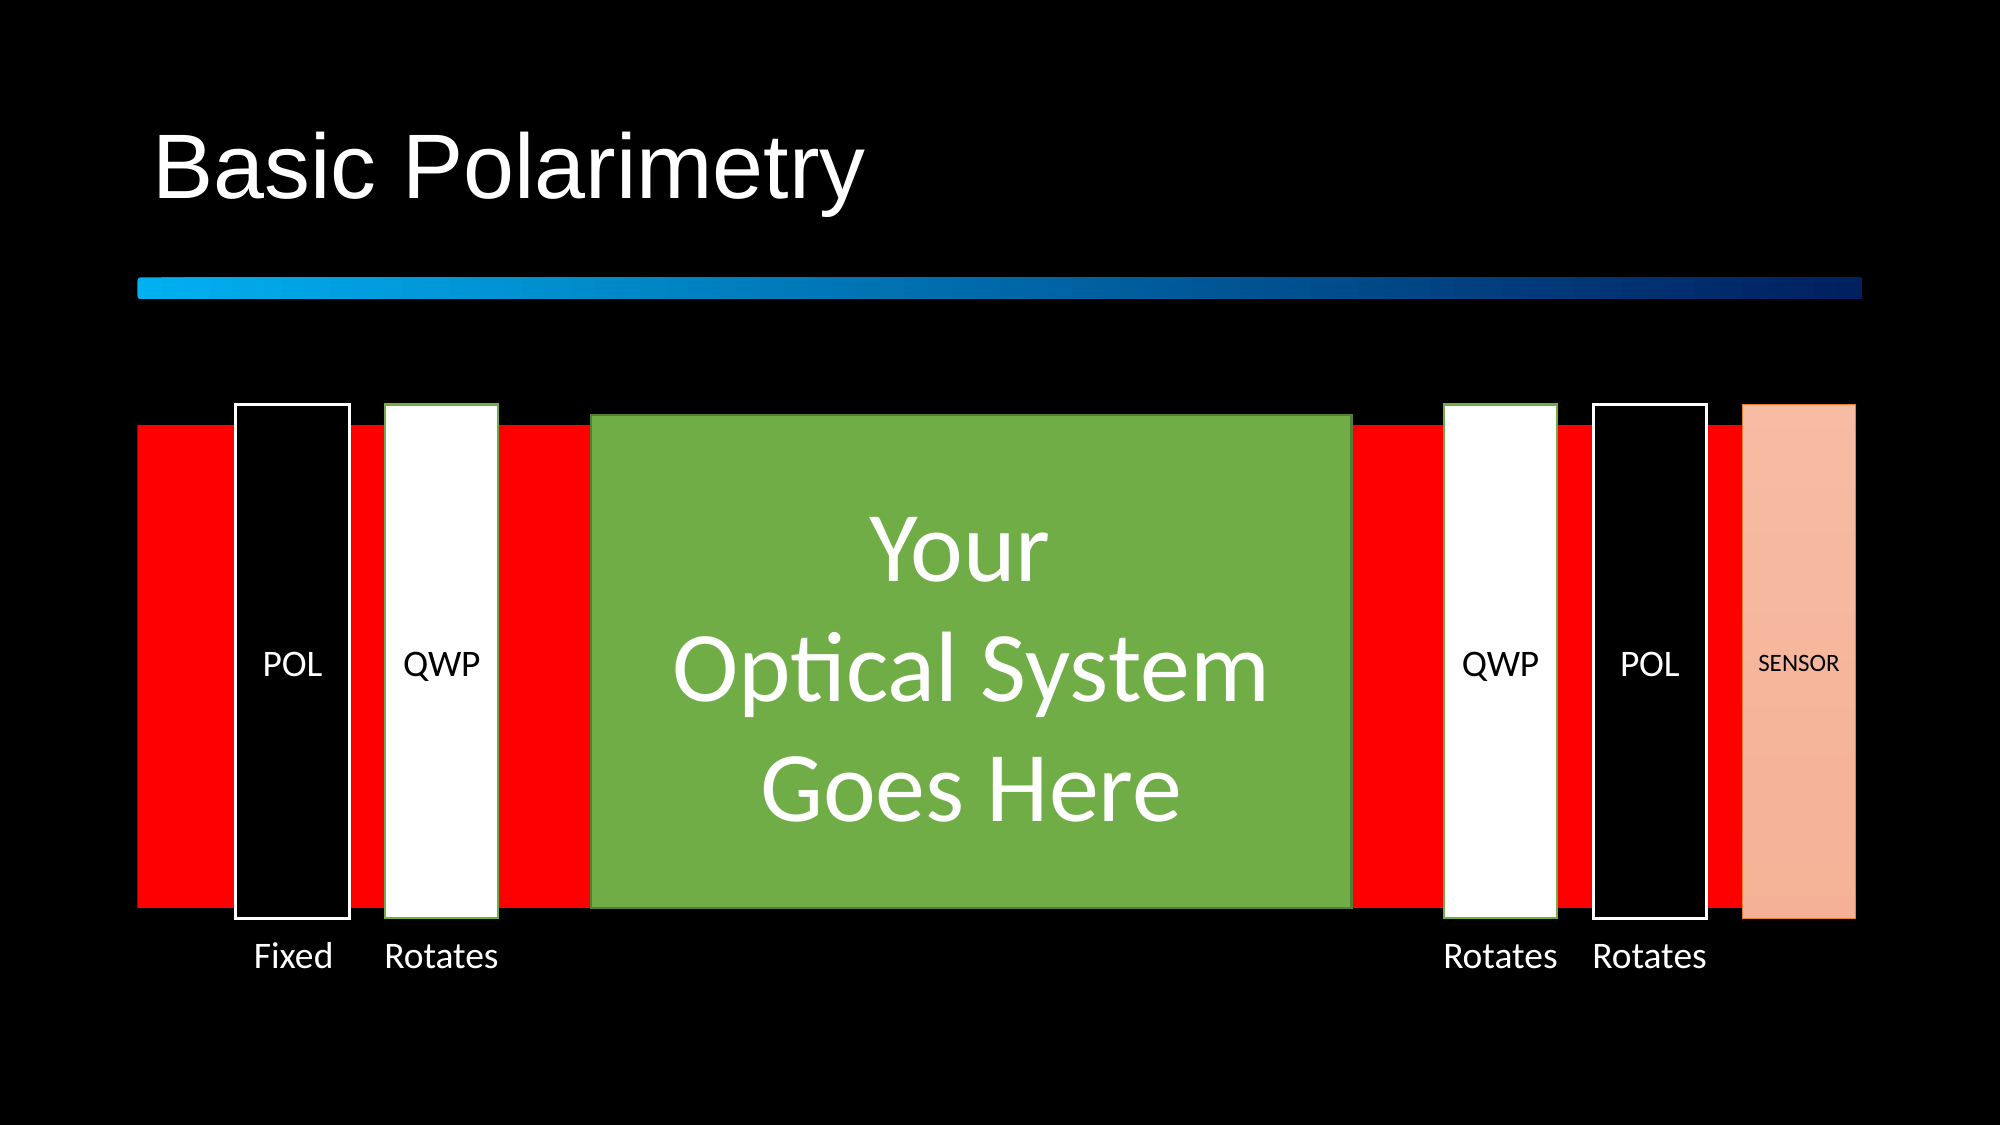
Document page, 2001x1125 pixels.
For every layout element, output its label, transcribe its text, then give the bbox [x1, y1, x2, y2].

text_box Rotates [1577, 923, 1723, 984]
text_box Fixed [239, 923, 349, 984]
text_box POL [234, 403, 351, 920]
text_box [1558, 424, 1592, 909]
text_box [499, 424, 590, 909]
text_box QWP [384, 403, 499, 919]
text_box [1353, 424, 1443, 909]
text_box [136, 424, 234, 909]
text_box POL [1592, 403, 1708, 920]
text_box QWP [1443, 403, 1558, 919]
text_box [351, 424, 384, 909]
text_box Rotates [369, 923, 514, 984]
title Basic Polarimetry [137, 59, 1863, 278]
text_box Rotates [1428, 923, 1573, 984]
text_box [1708, 424, 1742, 909]
text_box Your Optical System Goes Here [590, 414, 1353, 909]
text_box SENSOR [1742, 404, 1856, 919]
